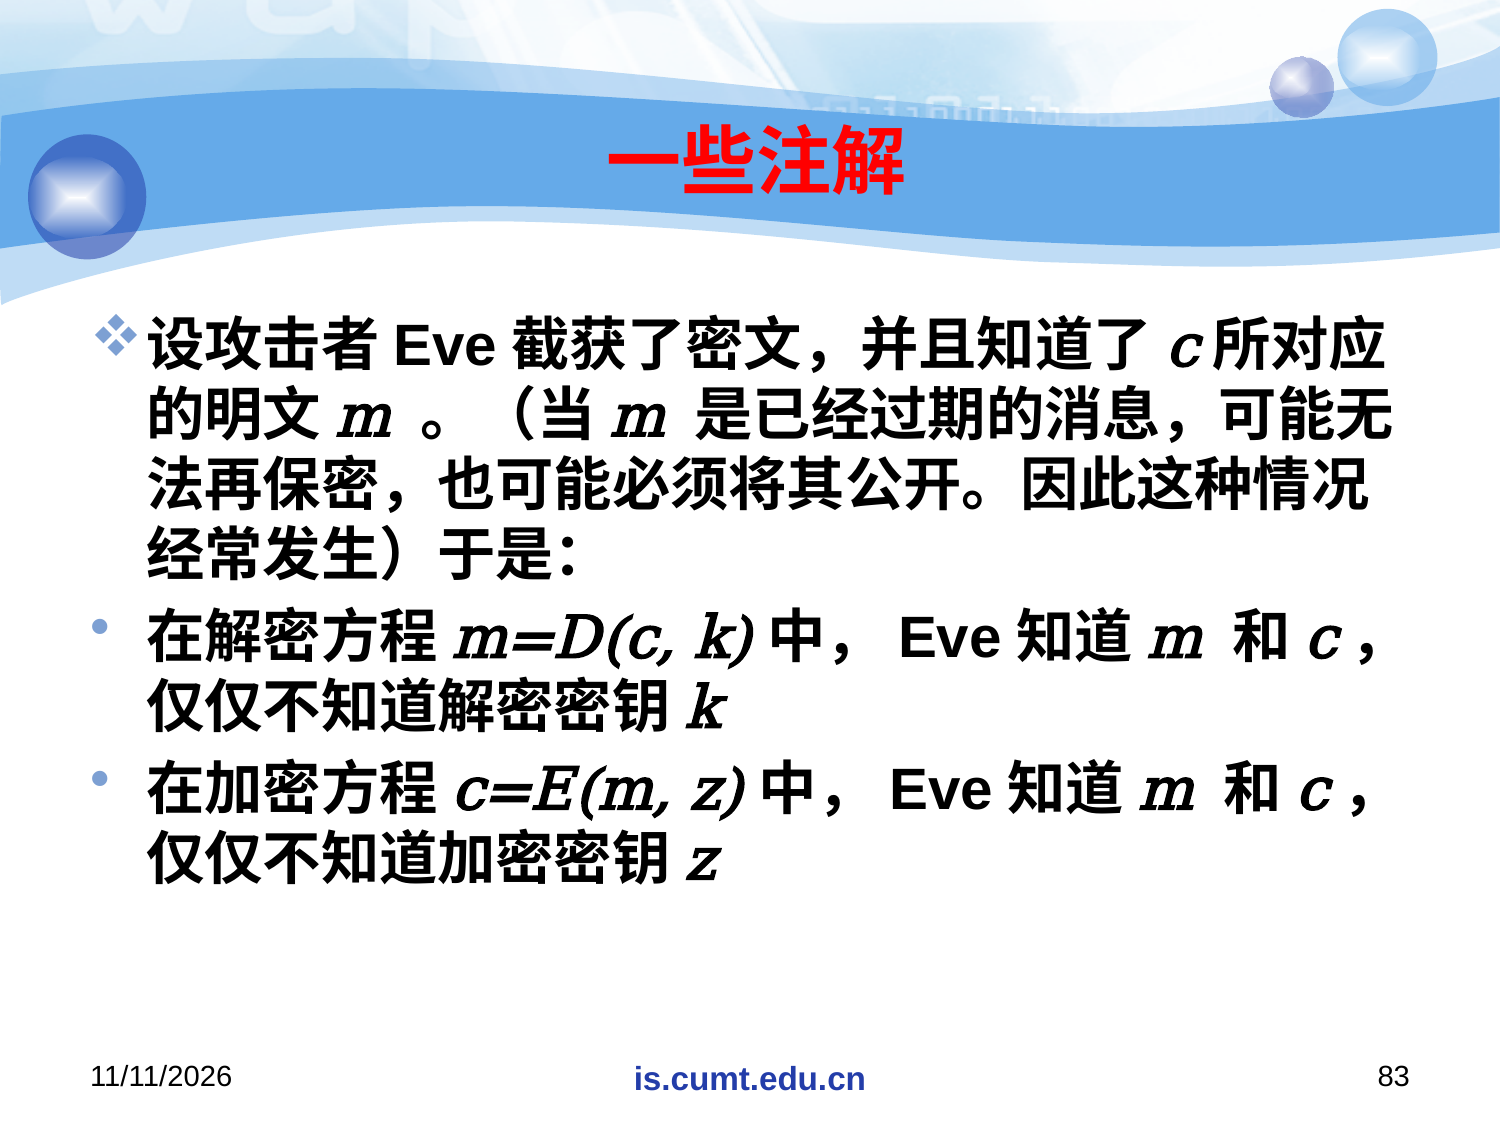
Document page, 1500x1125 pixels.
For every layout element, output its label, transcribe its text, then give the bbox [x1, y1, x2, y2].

slide_number 83 [1074, 1049, 1426, 1103]
title 一些注解 [149, 112, 1363, 206]
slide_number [74, 1049, 426, 1103]
footer is.cumt.edu.cn [512, 1049, 988, 1103]
picture [0, 0, 1500, 112]
